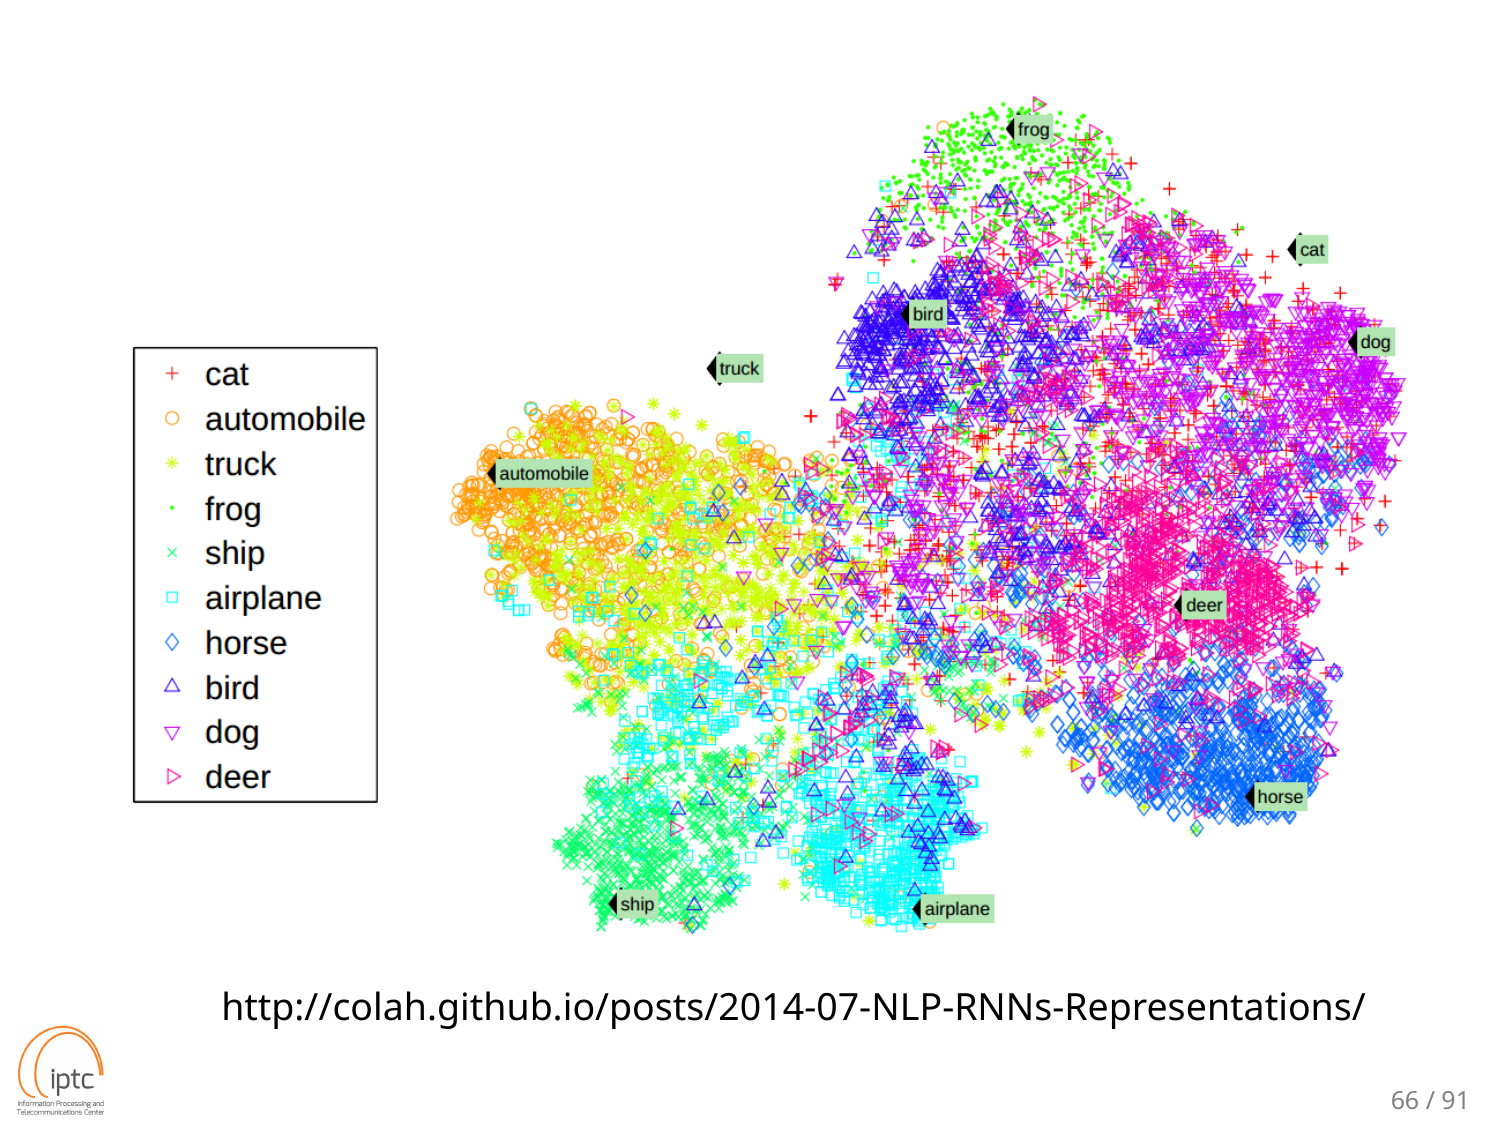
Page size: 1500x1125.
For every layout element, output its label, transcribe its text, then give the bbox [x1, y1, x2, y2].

picture [15, 1025, 104, 1115]
picture [88, 77, 1430, 967]
text_box http://colah.github.io/posts/2014-07-NLP-RNNs-Representations/ [206, 975, 1447, 1036]
